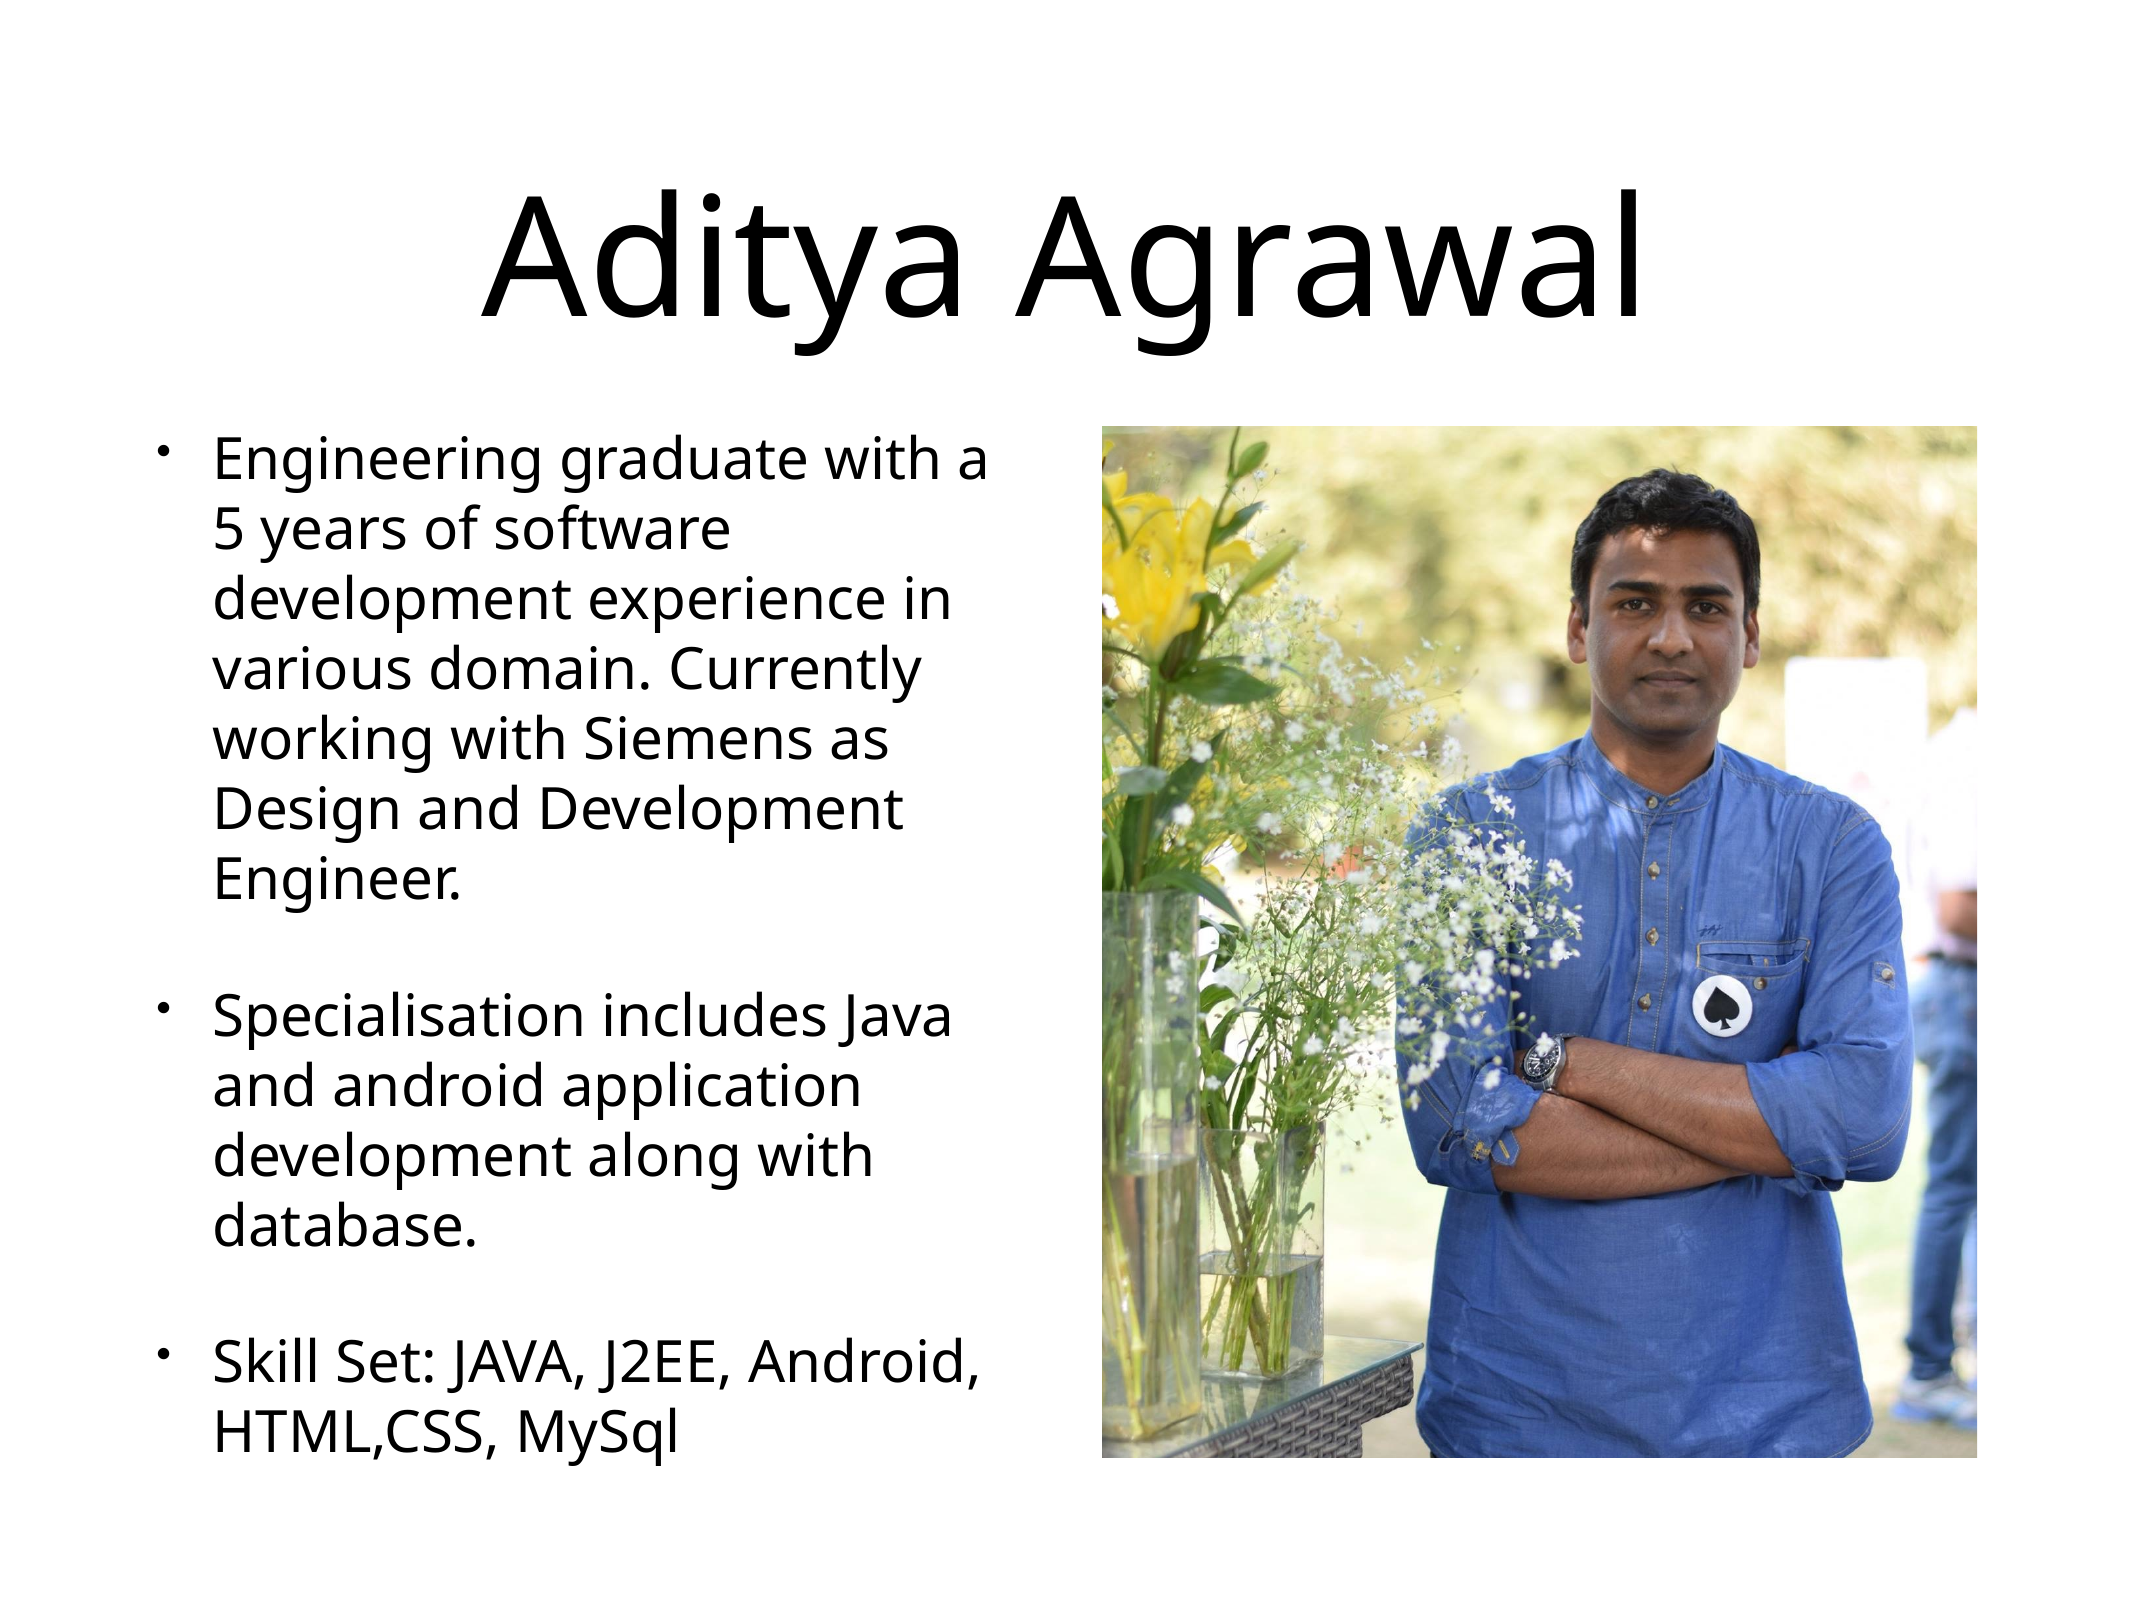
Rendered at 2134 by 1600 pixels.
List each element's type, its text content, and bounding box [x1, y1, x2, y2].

title Aditya Agrawal [155, 72, 1978, 428]
list Engineering graduate with a 5 years of software development experience in various domain. Currently working with Siemens as Design and Development Engineer. Specialisation includes Java and android application development along with database. Skill Set: JAVA, J2EE, Android, HTML,CSS, MySql [155, 426, 1032, 1459]
picture [1101, 425, 1978, 1458]
